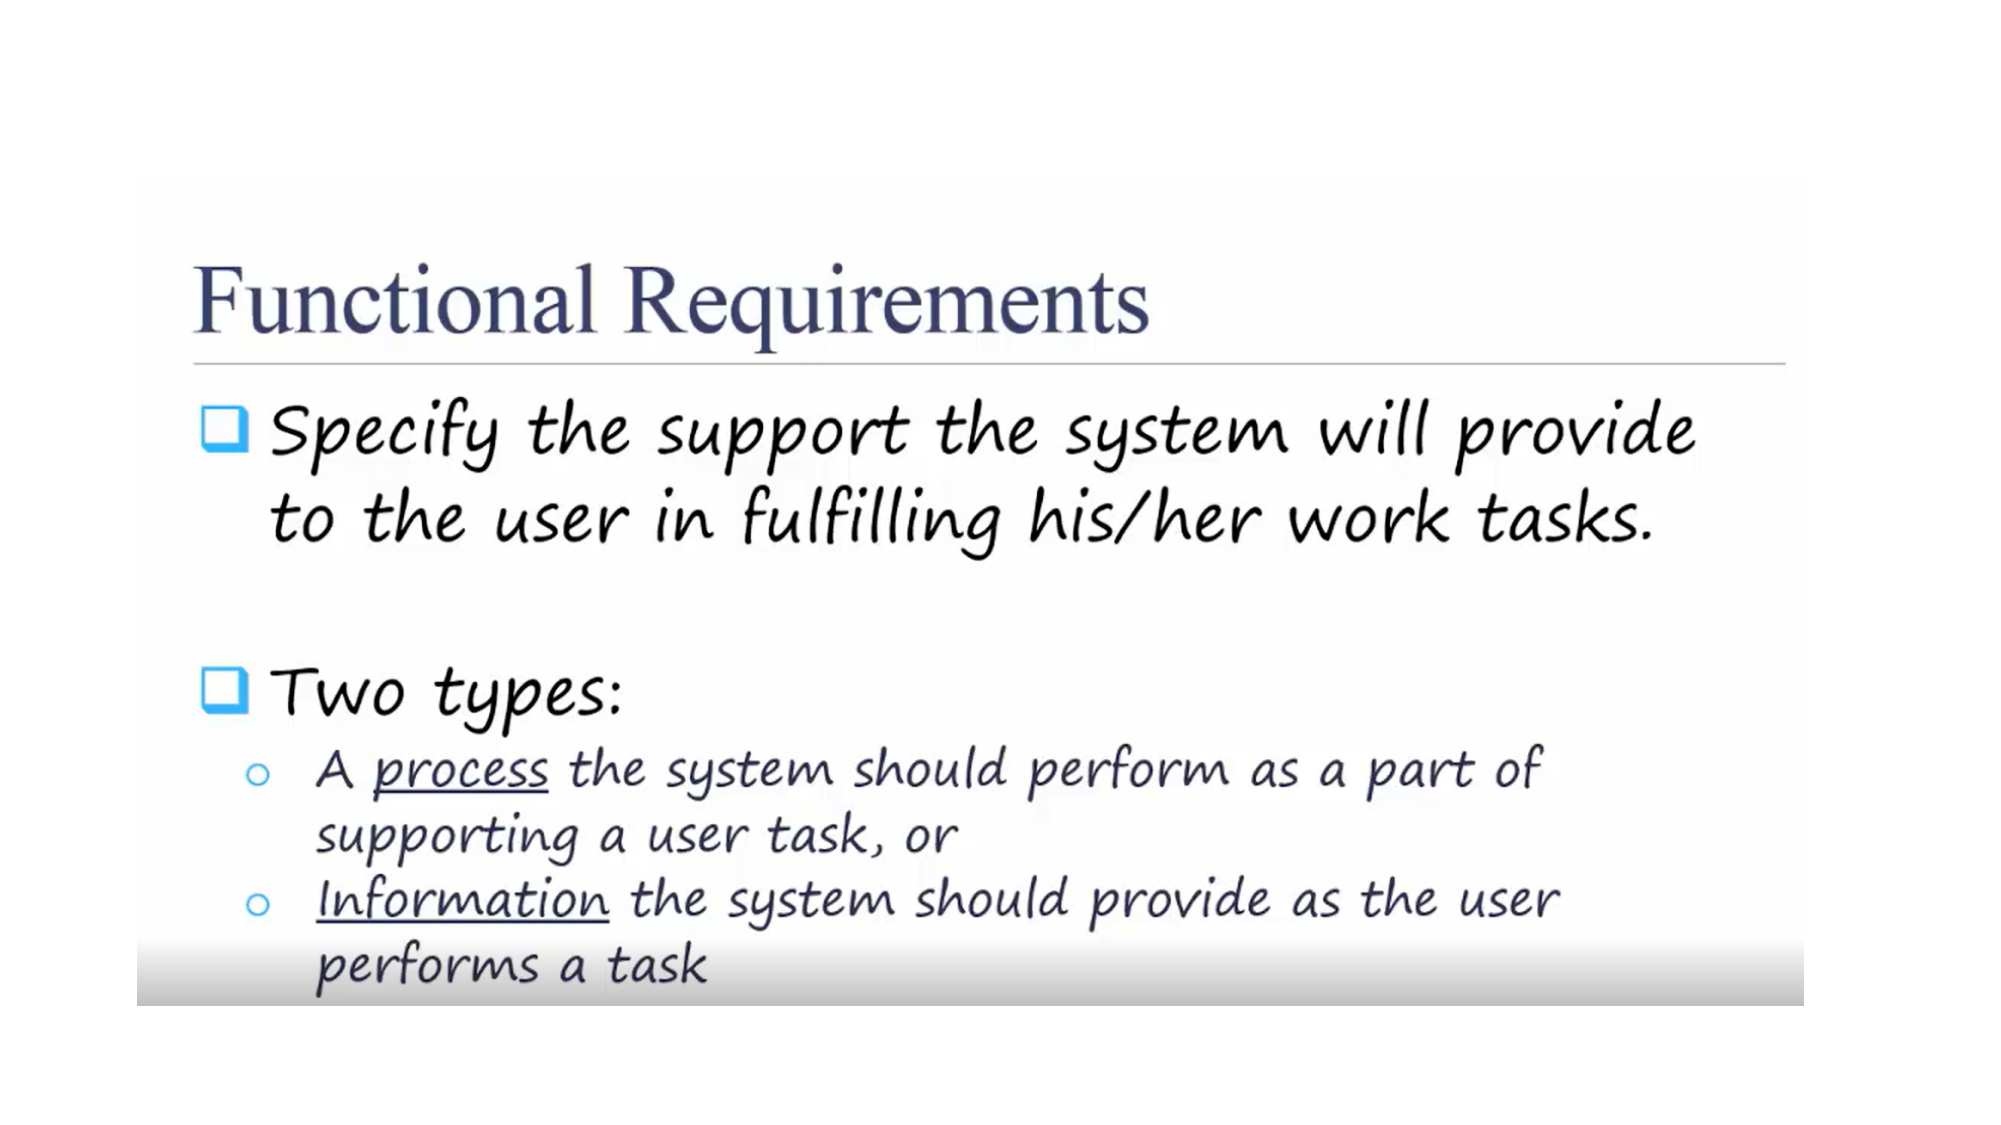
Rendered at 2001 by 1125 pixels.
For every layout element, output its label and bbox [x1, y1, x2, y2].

list [137, 179, 1804, 1006]
